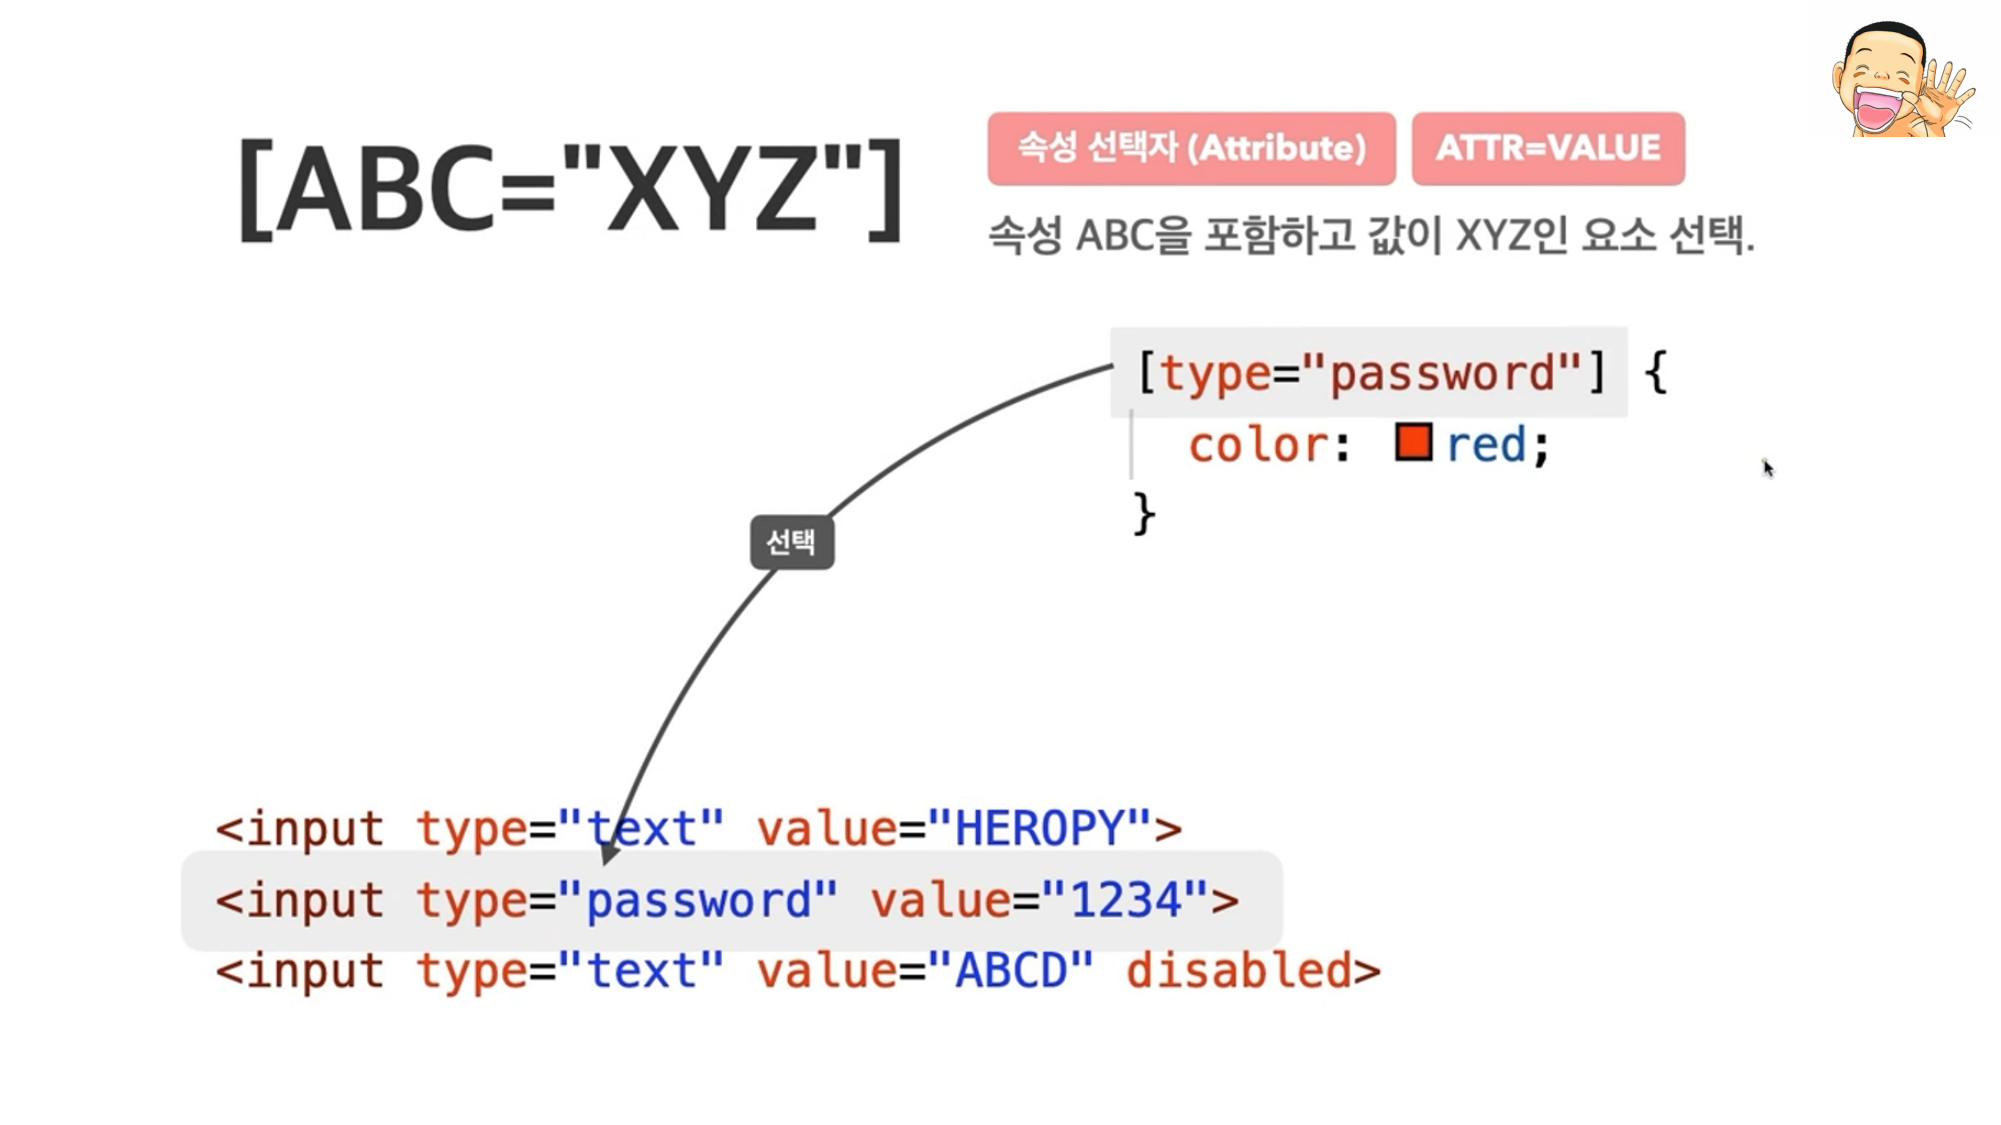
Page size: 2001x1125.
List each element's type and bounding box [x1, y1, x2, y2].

picture [1808, 0, 2000, 137]
picture [145, 75, 1787, 1050]
